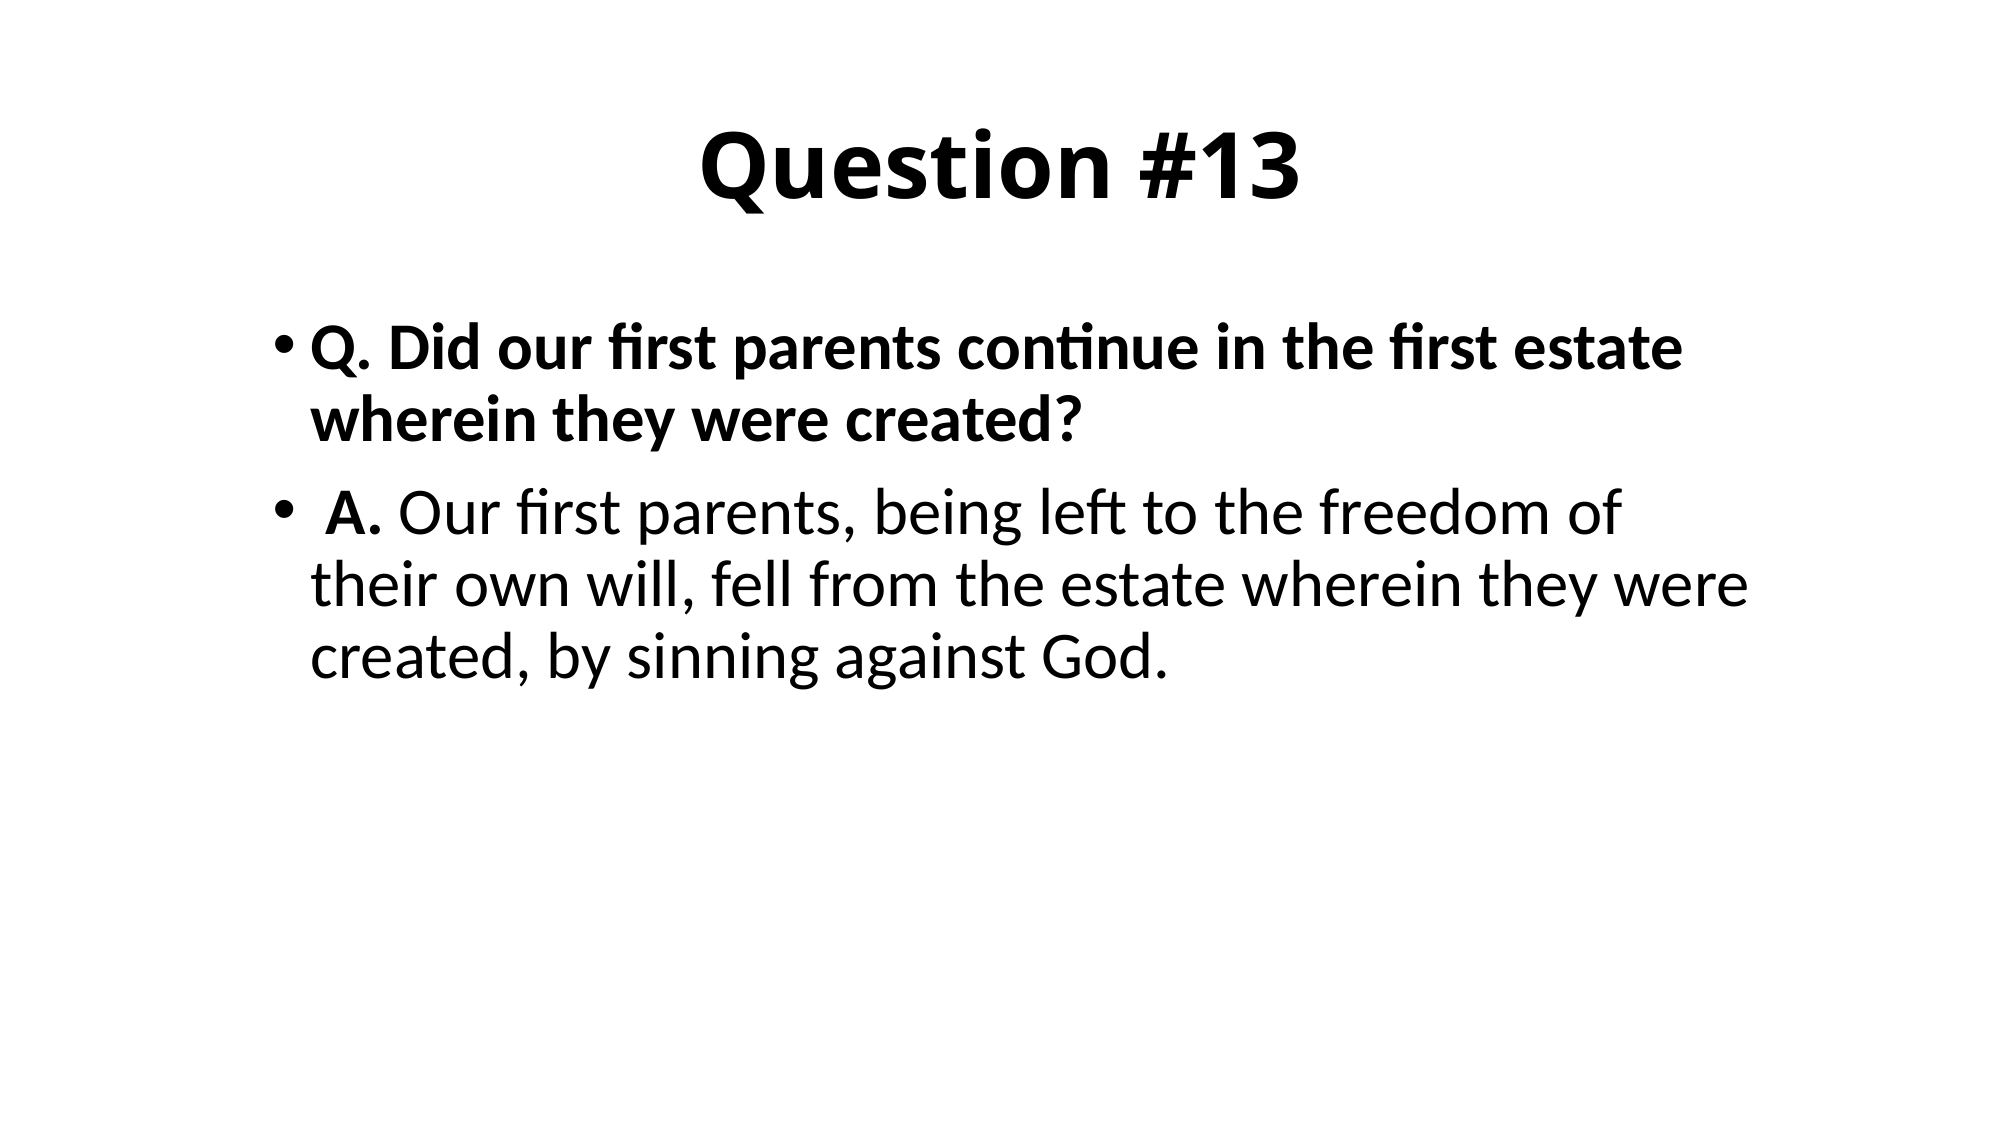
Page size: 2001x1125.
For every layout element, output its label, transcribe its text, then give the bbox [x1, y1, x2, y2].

list Q. Did our first parents continue in the first estate wherein they were created? A. Our first parents, being left to the freedom of their own will, fell from the estate wherein they were created, by sinning against God. [257, 304, 1771, 1014]
title Question #13 [137, 59, 1863, 278]
